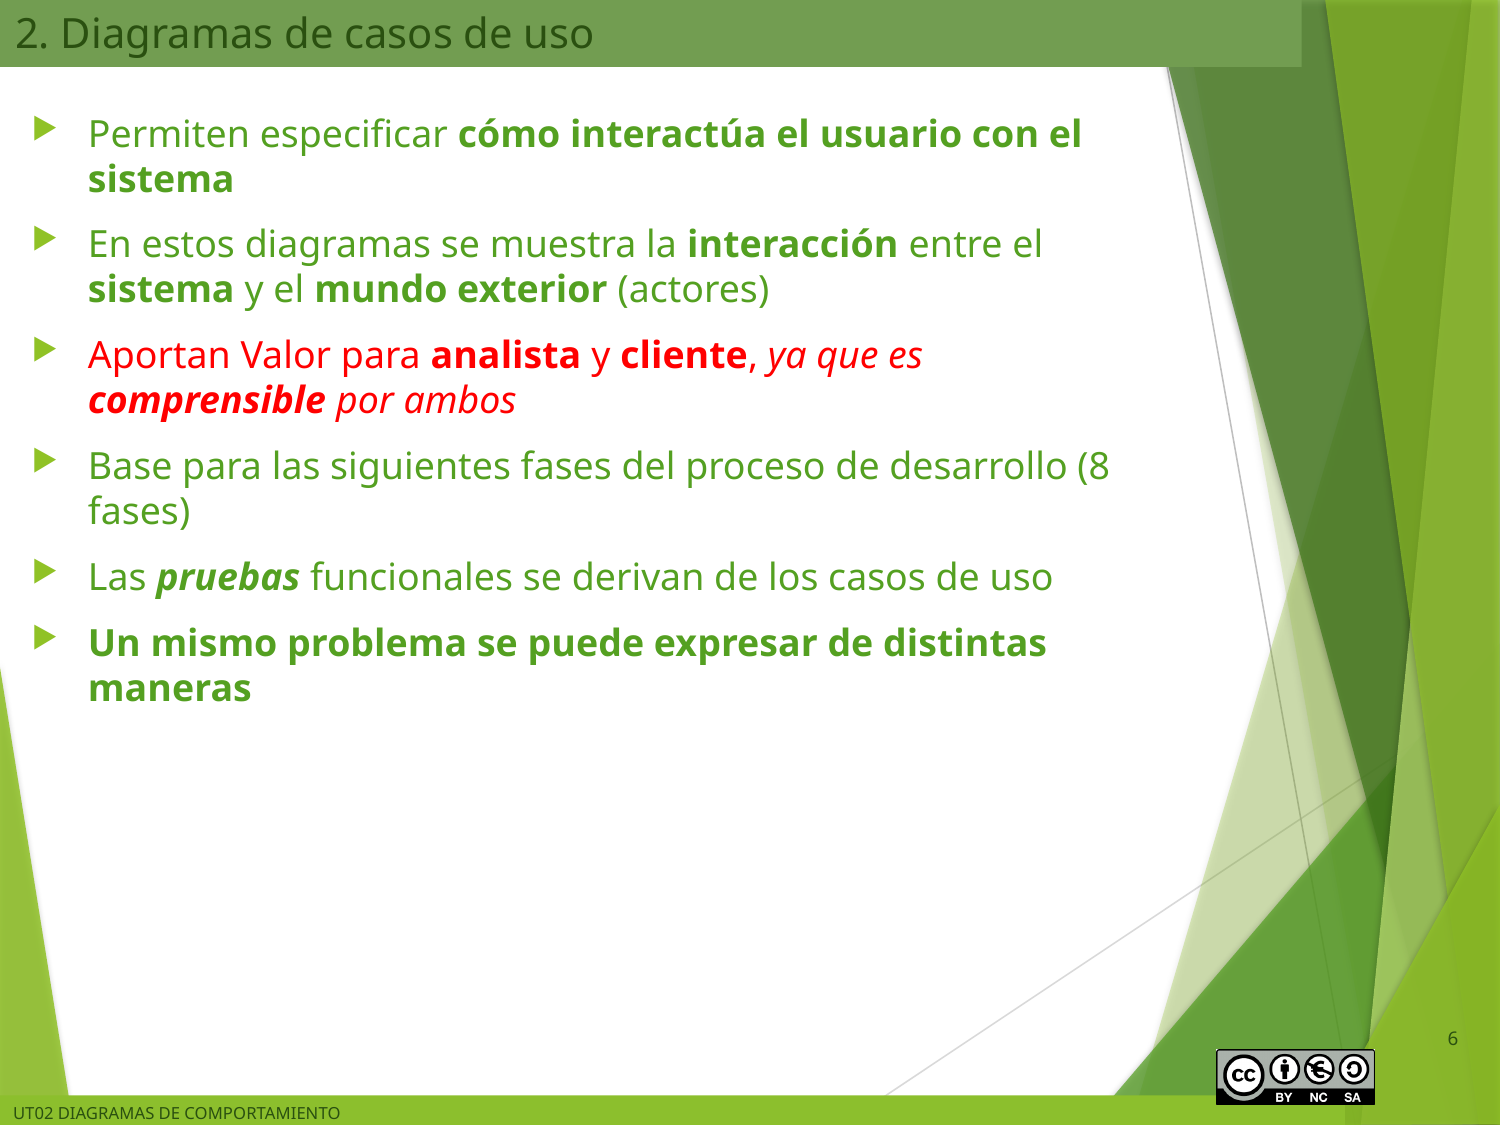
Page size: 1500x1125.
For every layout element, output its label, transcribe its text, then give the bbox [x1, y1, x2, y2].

picture [1216, 1049, 1375, 1105]
slide_number 6 [1389, 1009, 1474, 1070]
list Permiten especificar cómo interactúa el usuario con el sistema En estos diagramas se muestra la interacción entre el sistema y el mundo exterior (actores) Aportan Valor para analista y cliente, ya que es comprensible por ambos Base para las siguientes fases del proceso de desarrollo (8 fases) Las pruebas funcionales se derivan de los casos de uso Un mismo problema se puede expresar de distintas maneras [16, 101, 1156, 1082]
title 2. Diagramas de casos de uso [0, 0, 1302, 67]
